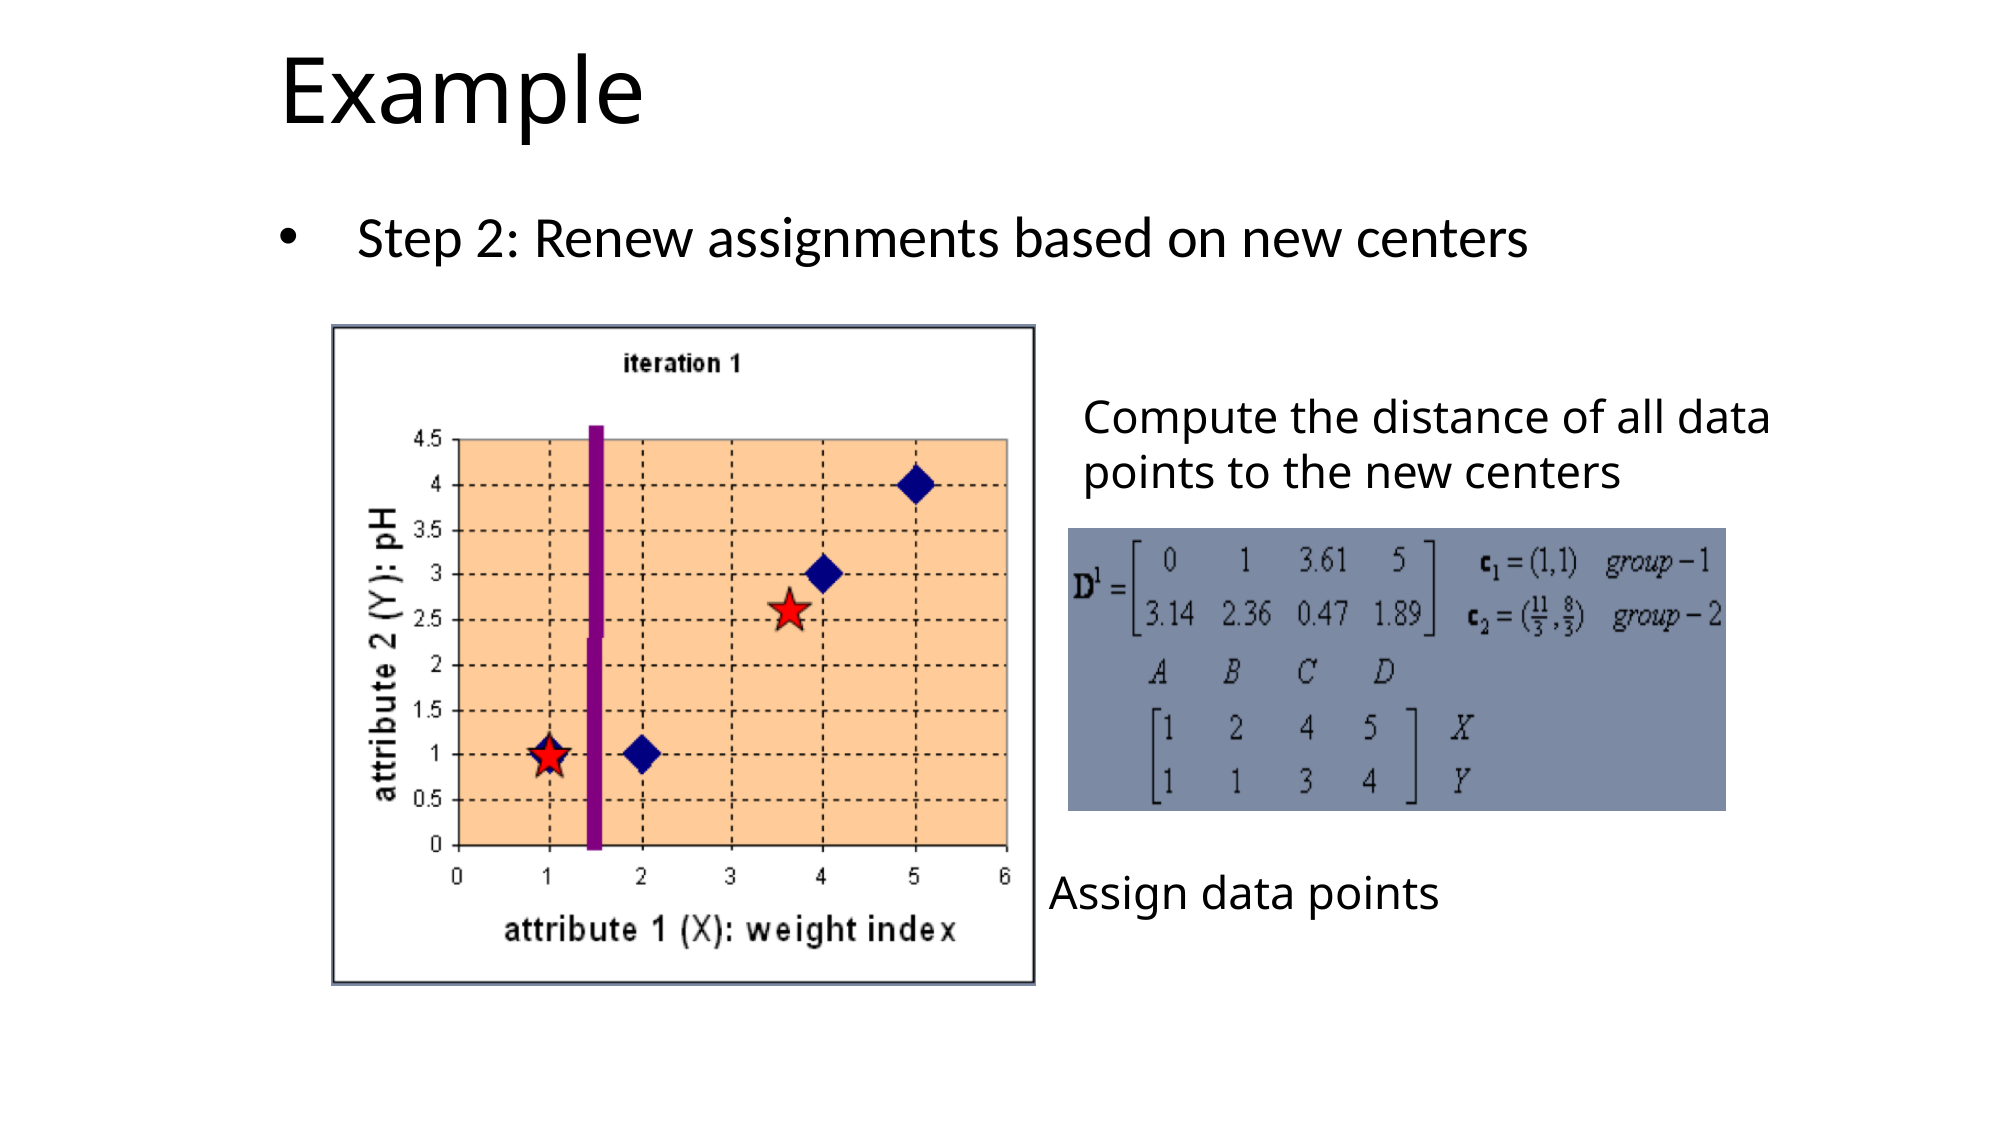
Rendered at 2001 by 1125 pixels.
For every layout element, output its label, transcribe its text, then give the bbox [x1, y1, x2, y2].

title Example [263, 0, 1737, 188]
picture [331, 324, 1036, 987]
text_box Compute the distance of all data points to the new centers [1067, 381, 1837, 505]
list Step 2: Renew assignments based on new centers [263, 199, 1750, 1051]
picture [1067, 528, 1726, 811]
text_box Assign data points [1036, 857, 1456, 927]
